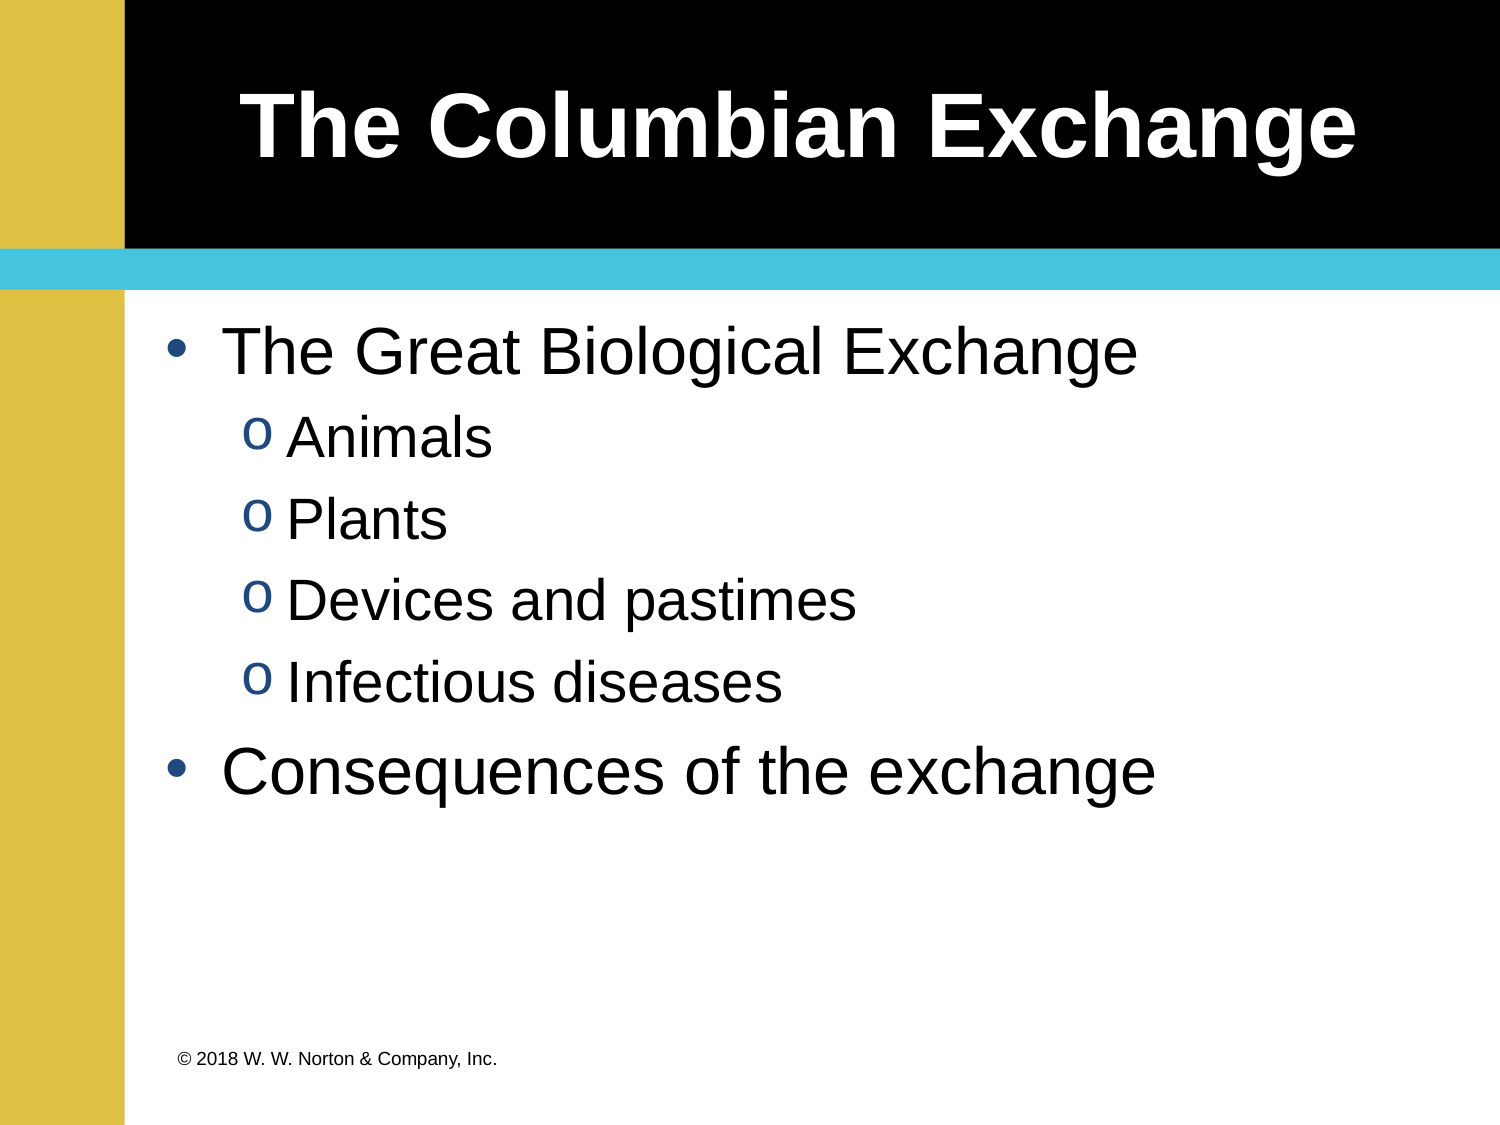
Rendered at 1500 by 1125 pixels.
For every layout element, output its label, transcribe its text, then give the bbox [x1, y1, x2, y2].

title The Columbian Exchange [150, 37, 1450, 205]
picture [0, 0, 1500, 1125]
list The Great Biological Exchange Animals Plants Devices and pastimes Infectious diseases Consequences of the exchange [150, 299, 1450, 1005]
